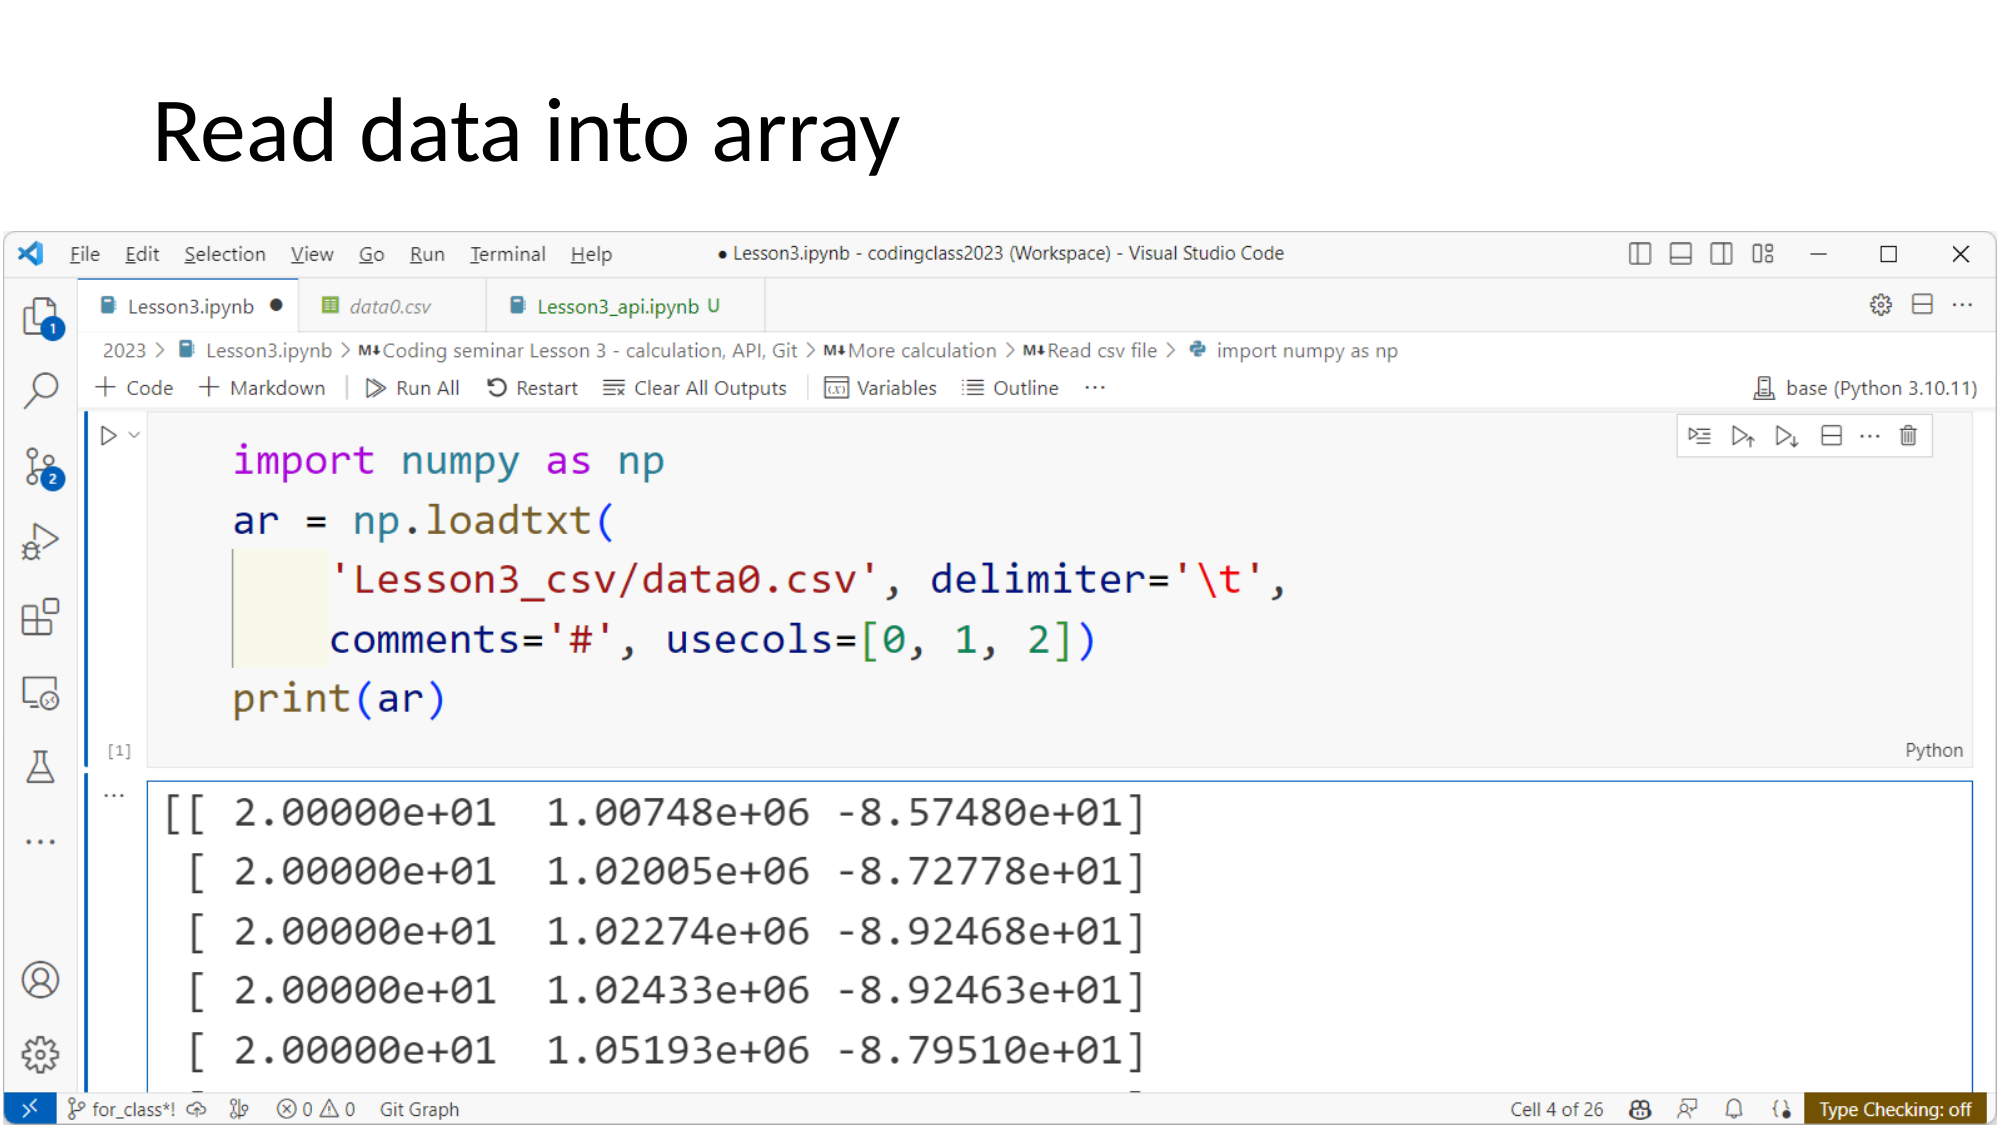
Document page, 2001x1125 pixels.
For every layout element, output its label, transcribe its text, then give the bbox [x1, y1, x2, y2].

title Read data into array [137, 59, 1863, 205]
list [3, 231, 1997, 1125]
